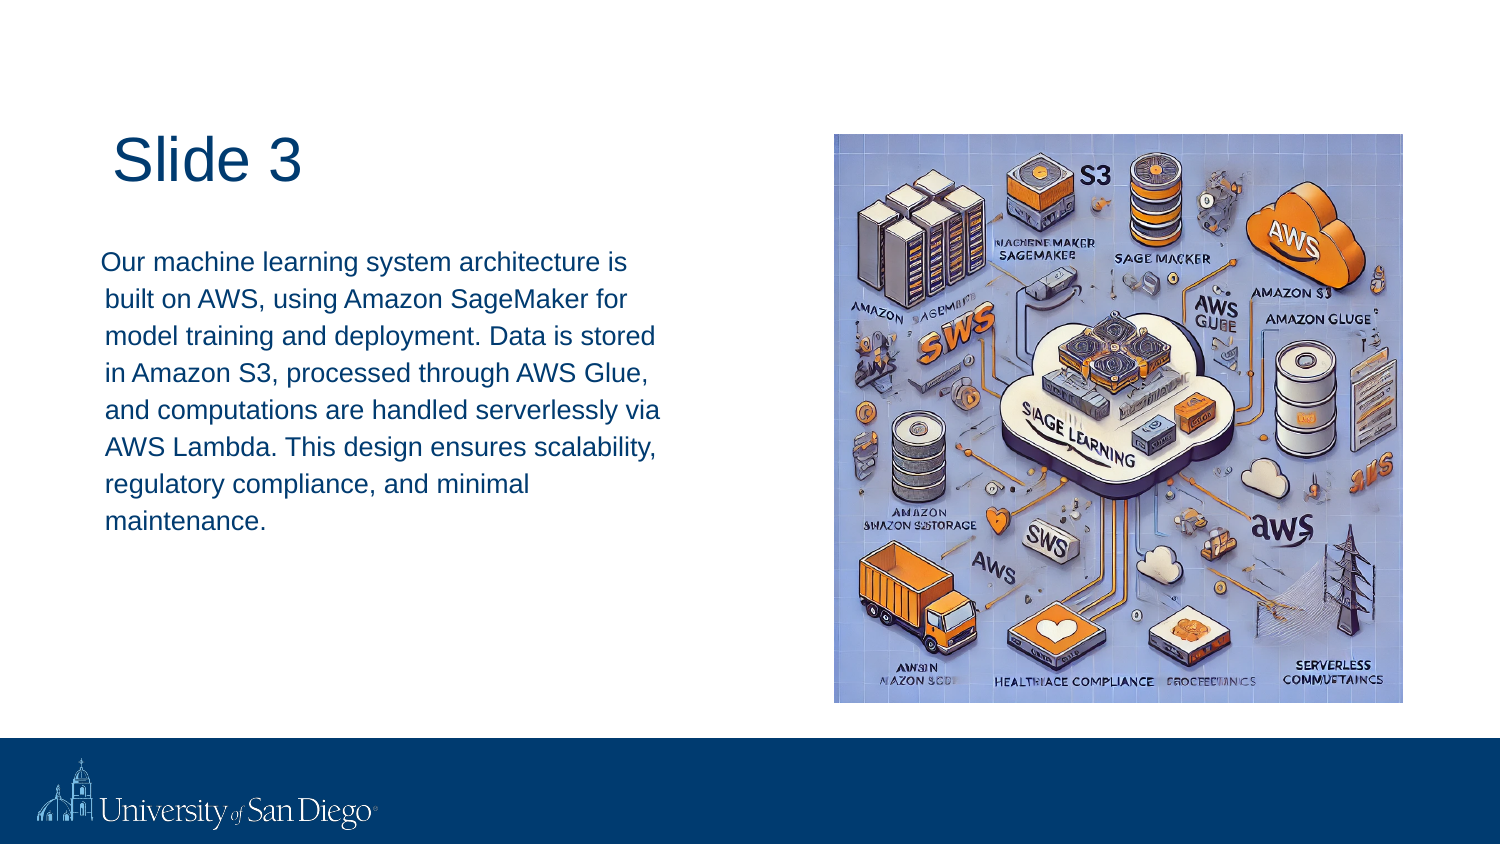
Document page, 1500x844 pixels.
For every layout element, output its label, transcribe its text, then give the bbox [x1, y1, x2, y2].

title Slide 3 [112, 84, 1388, 225]
list Our machine learning system architecture is built on AWS, using Amazon SageMaker for model training and deployment. Data is stored in Amazon S3, processed through AWS Glue, and computations are handled serverlessly via AWS Lambda. This design ensures scalability, regulatory compliance, and minimal maintenance. [94, 239, 669, 704]
picture [37, 758, 378, 830]
picture [833, 134, 1404, 704]
